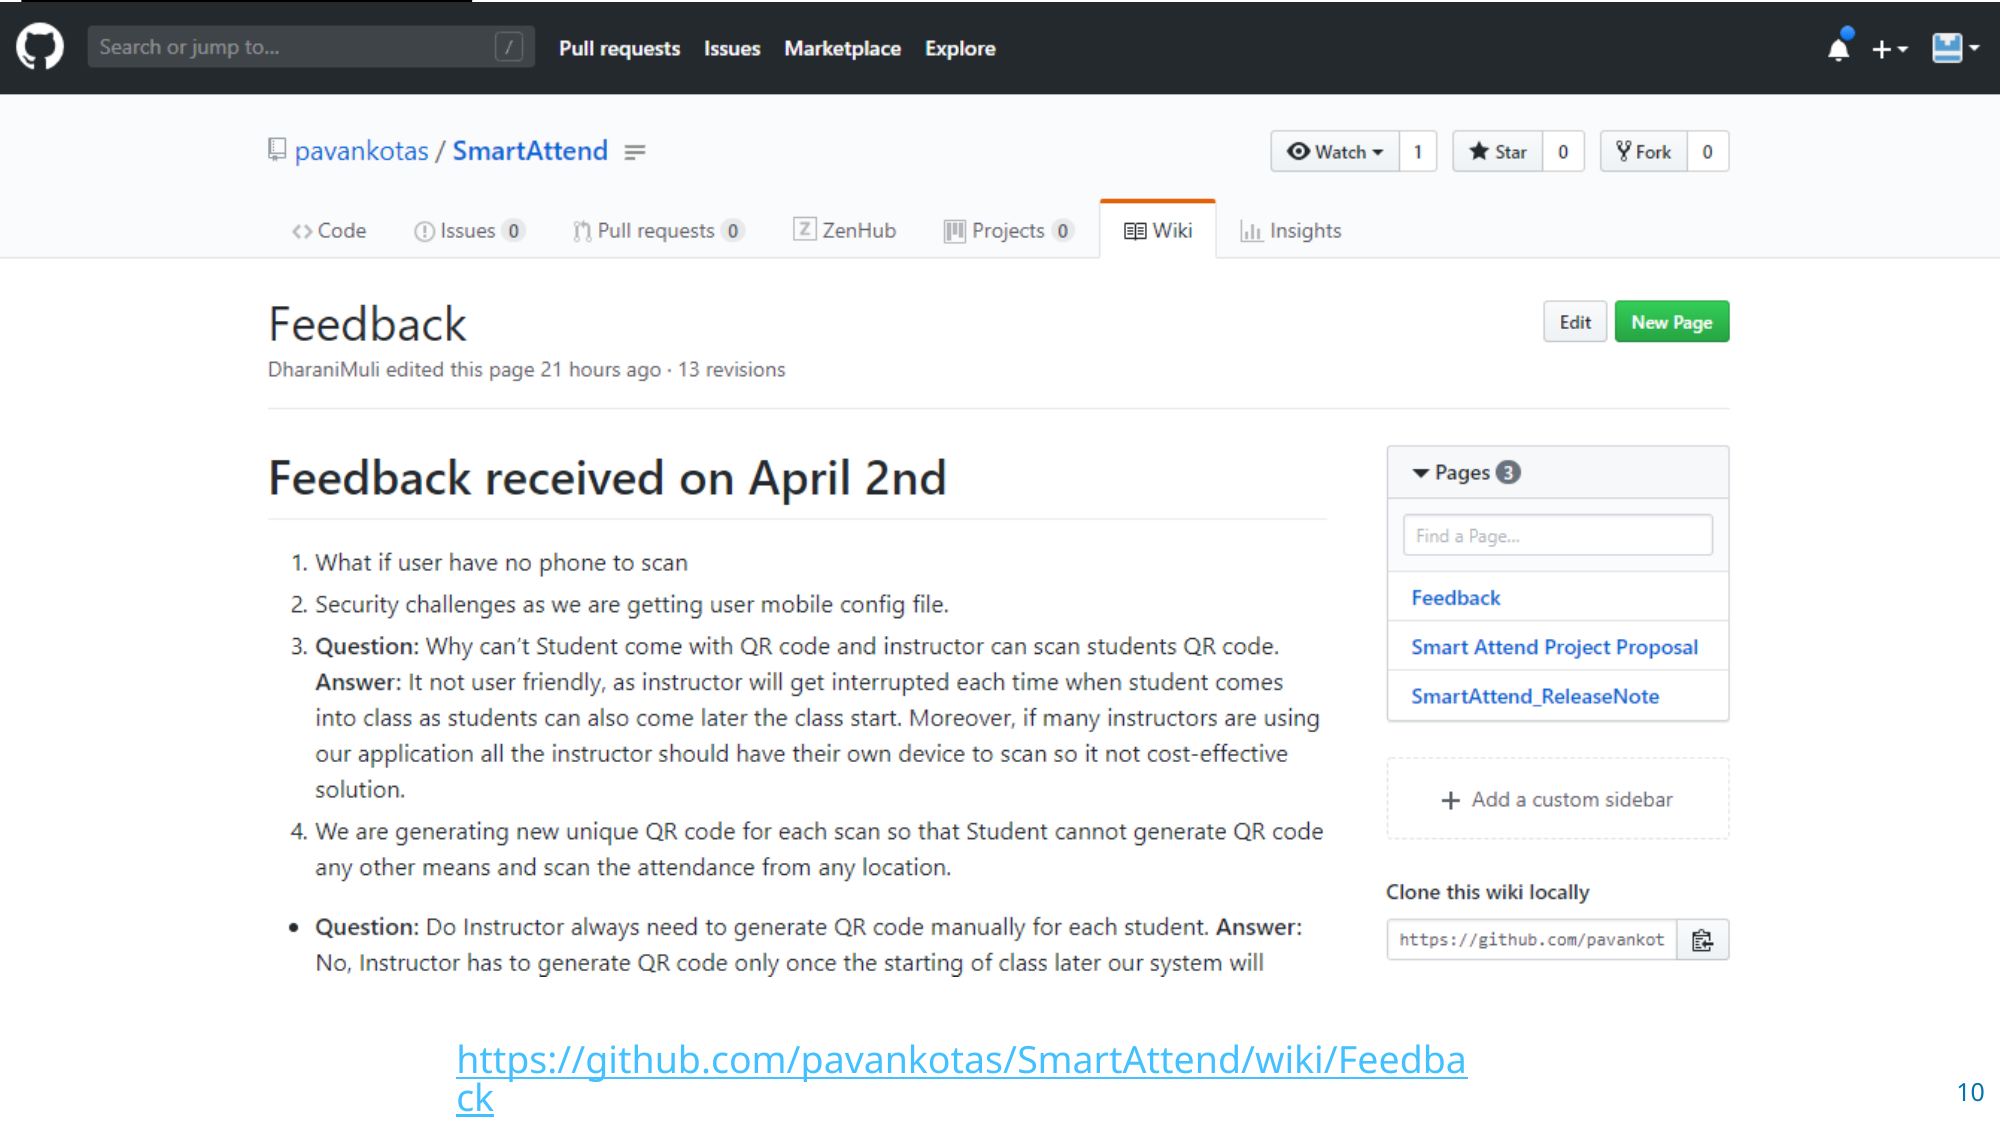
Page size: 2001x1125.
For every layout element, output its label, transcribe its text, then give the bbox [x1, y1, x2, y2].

slide_number 10 [1914, 1063, 2000, 1124]
text_box https://github.com/pavankotas/SmartAttend/wiki/Feedback [441, 1028, 1483, 1095]
picture [0, 2, 2000, 977]
